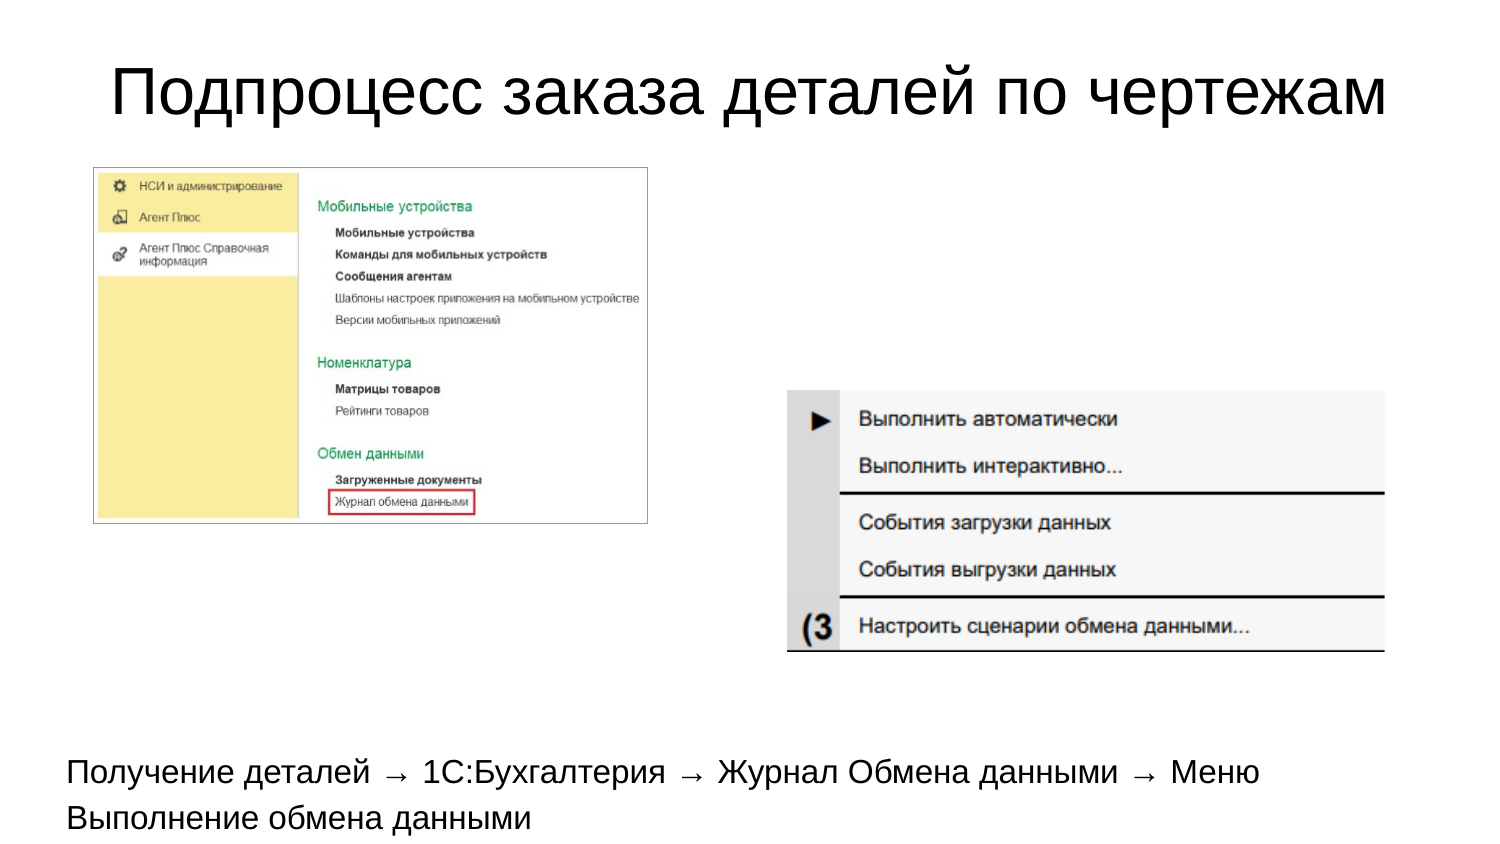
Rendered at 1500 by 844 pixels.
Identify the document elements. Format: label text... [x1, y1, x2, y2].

list Получение деталей → 1С:Бухгалтерия → Журнал Обмена данными → Меню Выполнение обмена данными [51, 729, 1449, 817]
picture [89, 161, 654, 529]
picture [779, 390, 1385, 652]
title Подпроцесс заказа деталей по чертежам [51, 33, 1449, 127]
